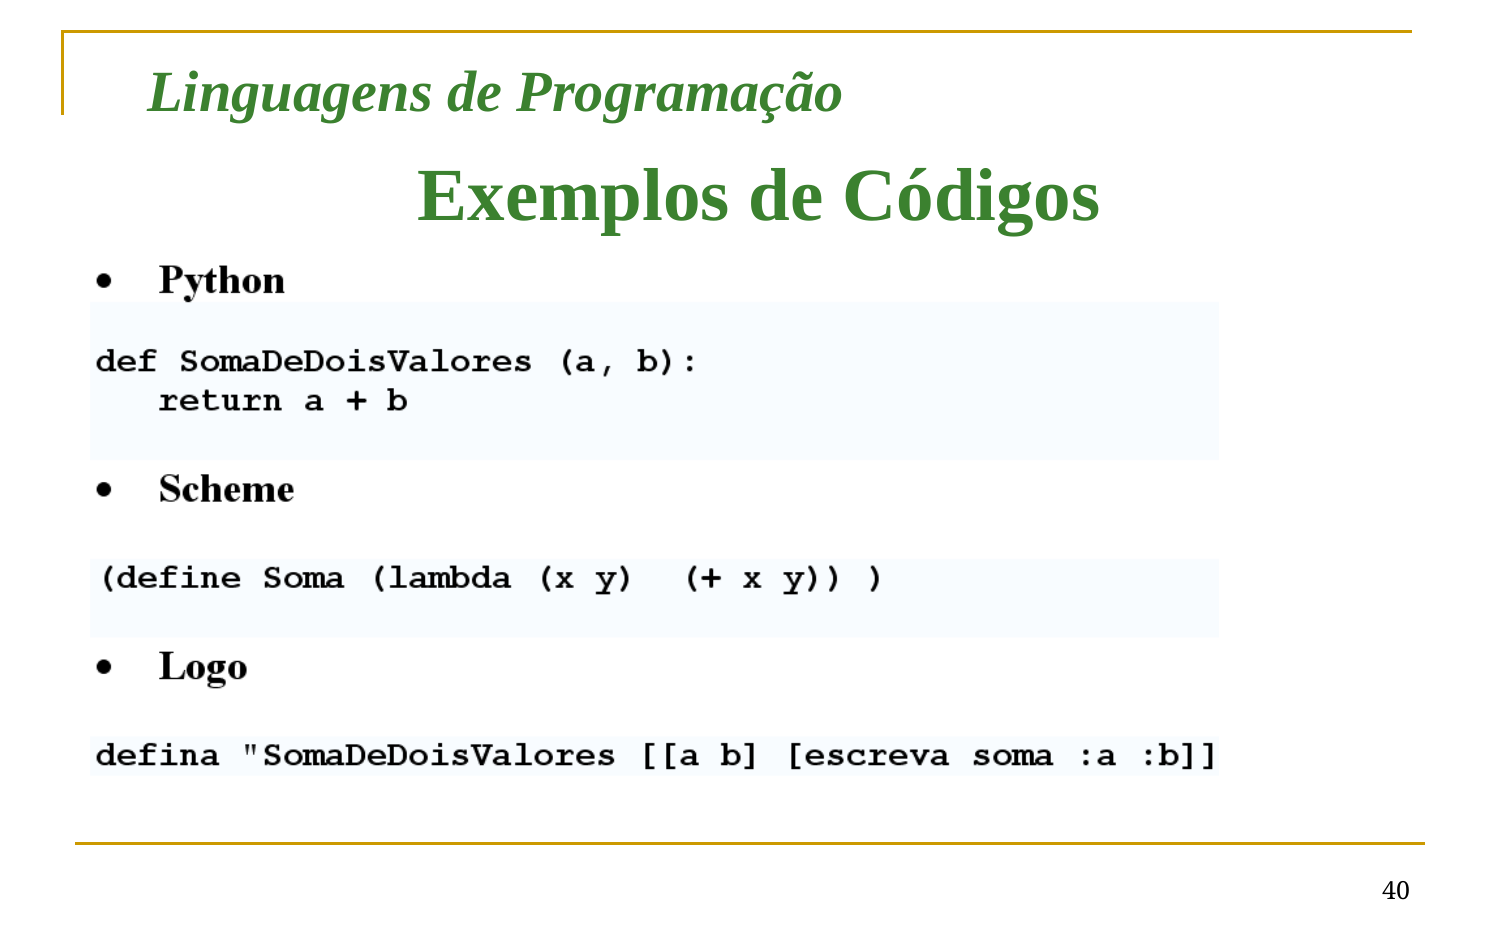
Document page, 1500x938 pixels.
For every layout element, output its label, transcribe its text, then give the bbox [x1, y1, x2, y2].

text_box Exemplos de Códigos [128, 137, 1391, 226]
picture [89, 254, 1219, 781]
text_box ‹#› [1074, 853, 1425, 916]
text_box Linguagens de Programação [132, 45, 1395, 117]
